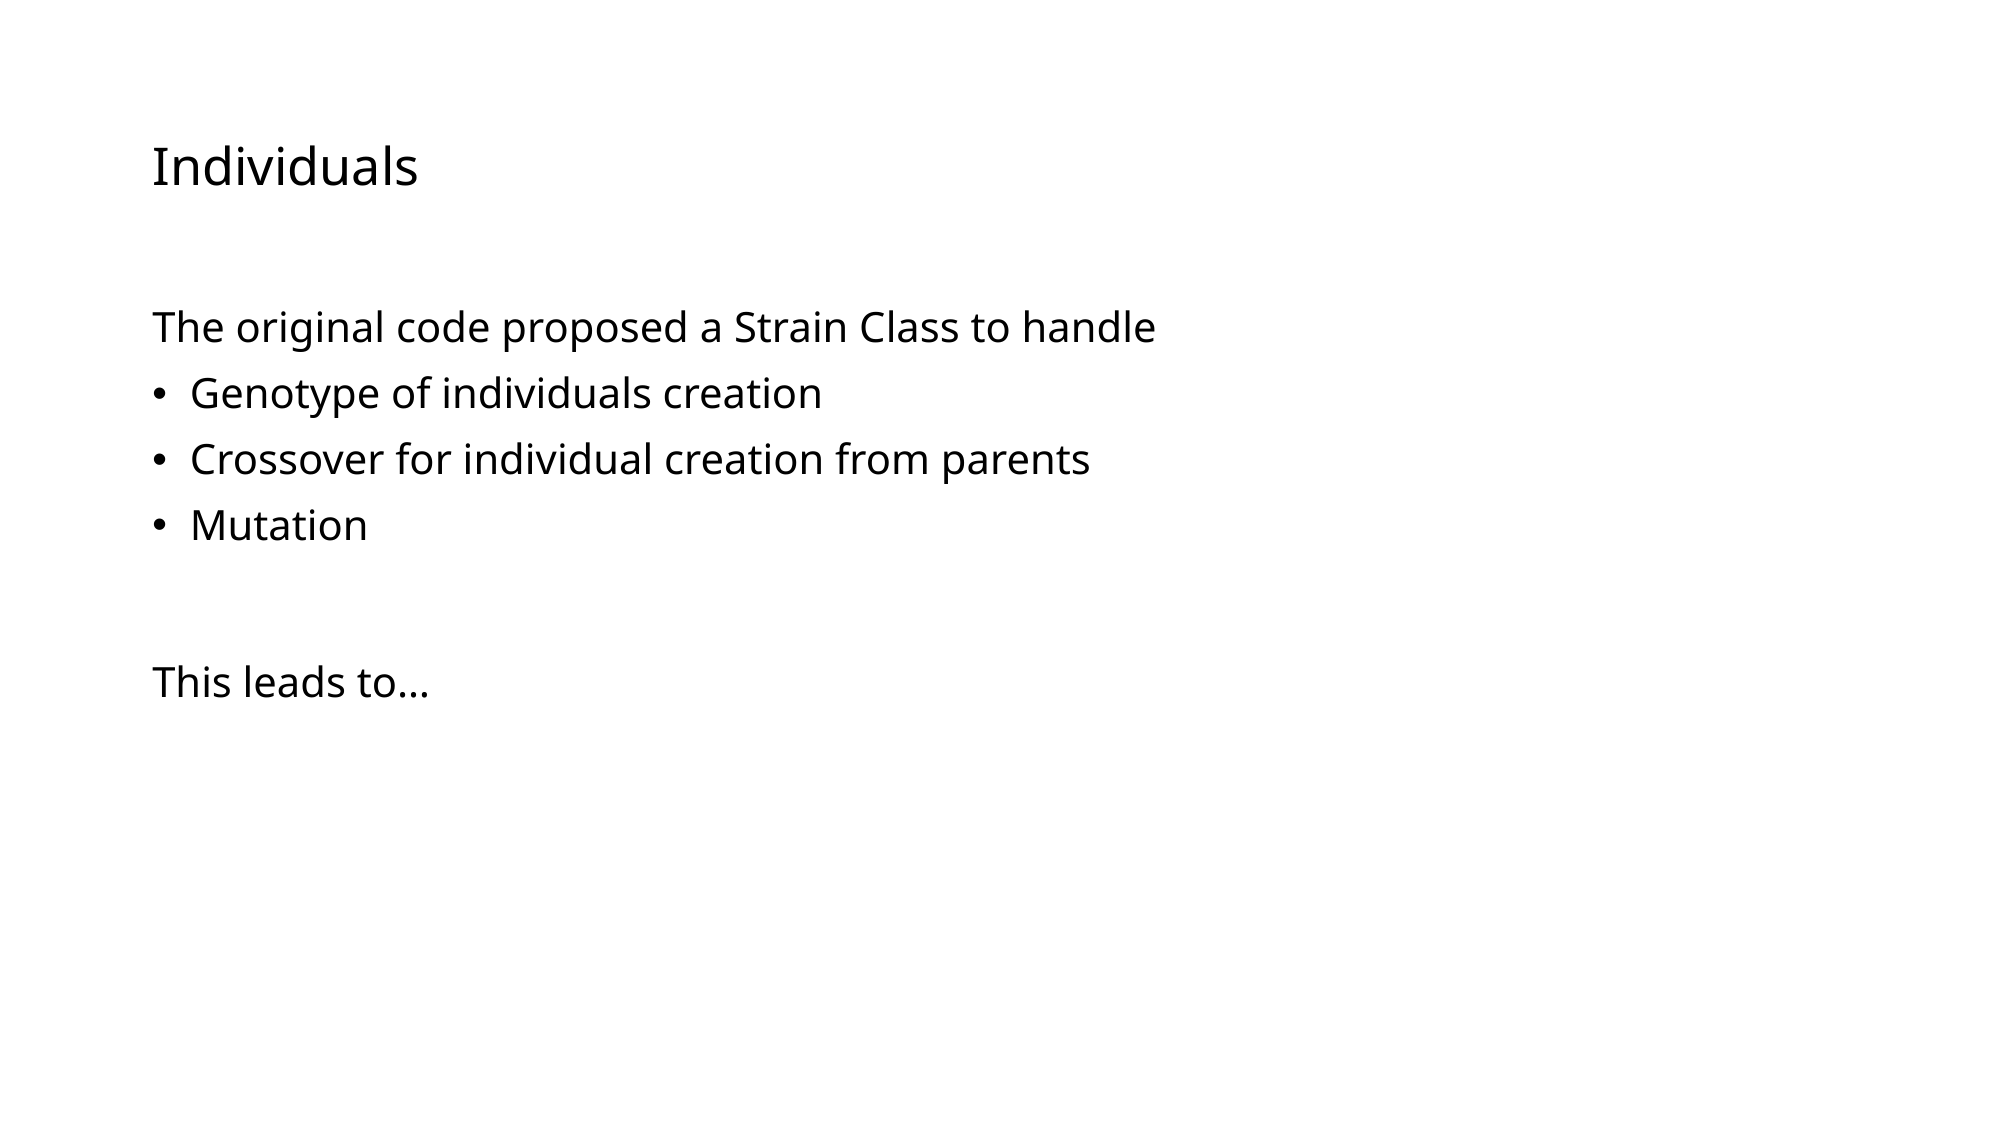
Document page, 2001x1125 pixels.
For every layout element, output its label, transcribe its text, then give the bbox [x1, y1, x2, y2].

list The original code proposed a Strain Class to handle Genotype of individuals creation Crossover for individual creation from parents Mutation [137, 299, 1863, 1014]
title Individuals [137, 59, 1863, 278]
text_box This leads to… [137, 648, 1138, 714]
